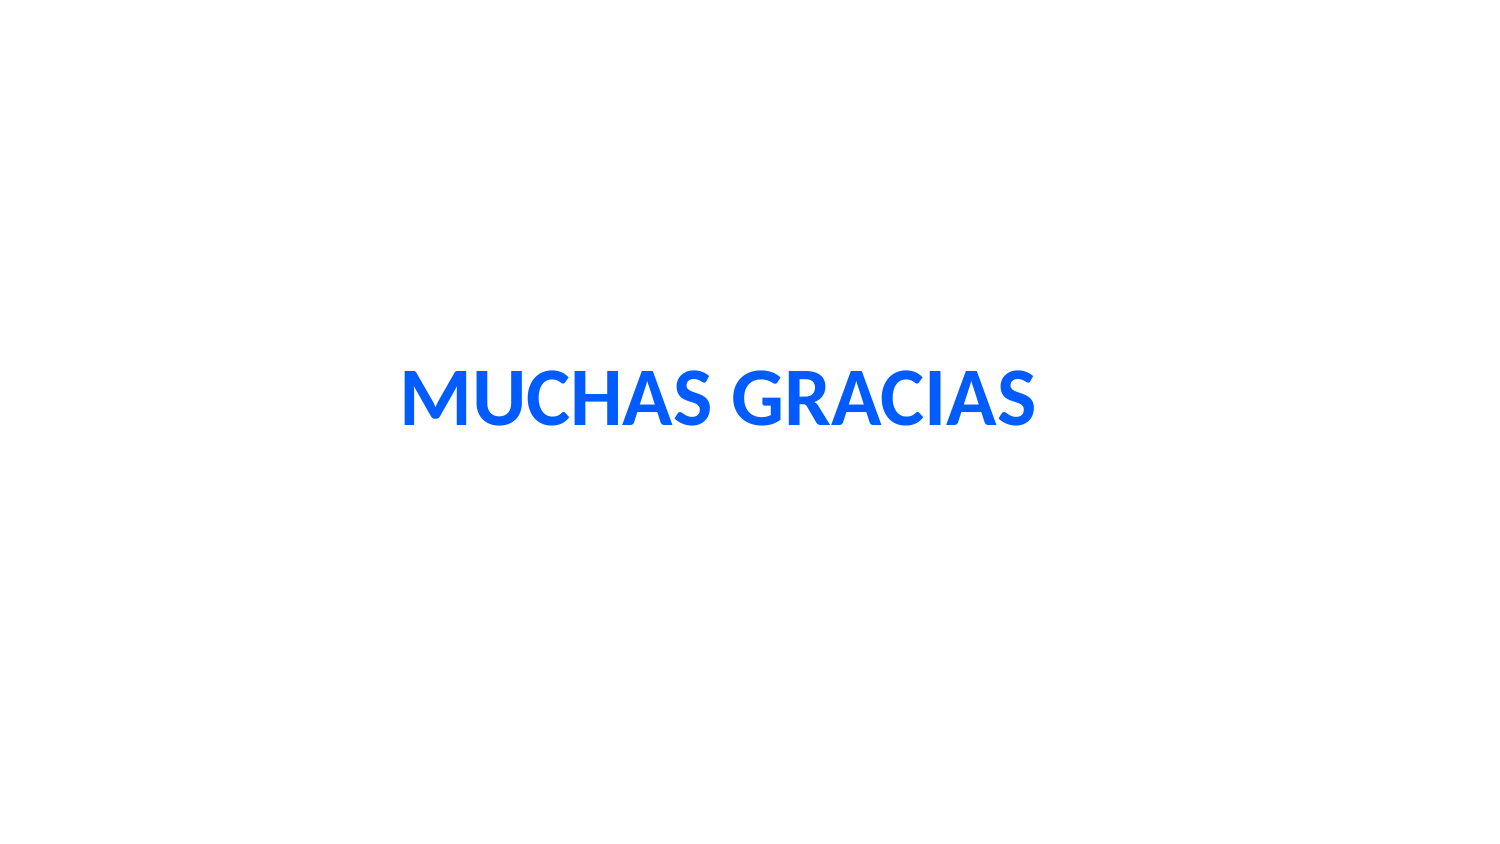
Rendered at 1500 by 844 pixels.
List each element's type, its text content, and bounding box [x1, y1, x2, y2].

text_box MUCHAS GRACIAS [388, 336, 1342, 448]
